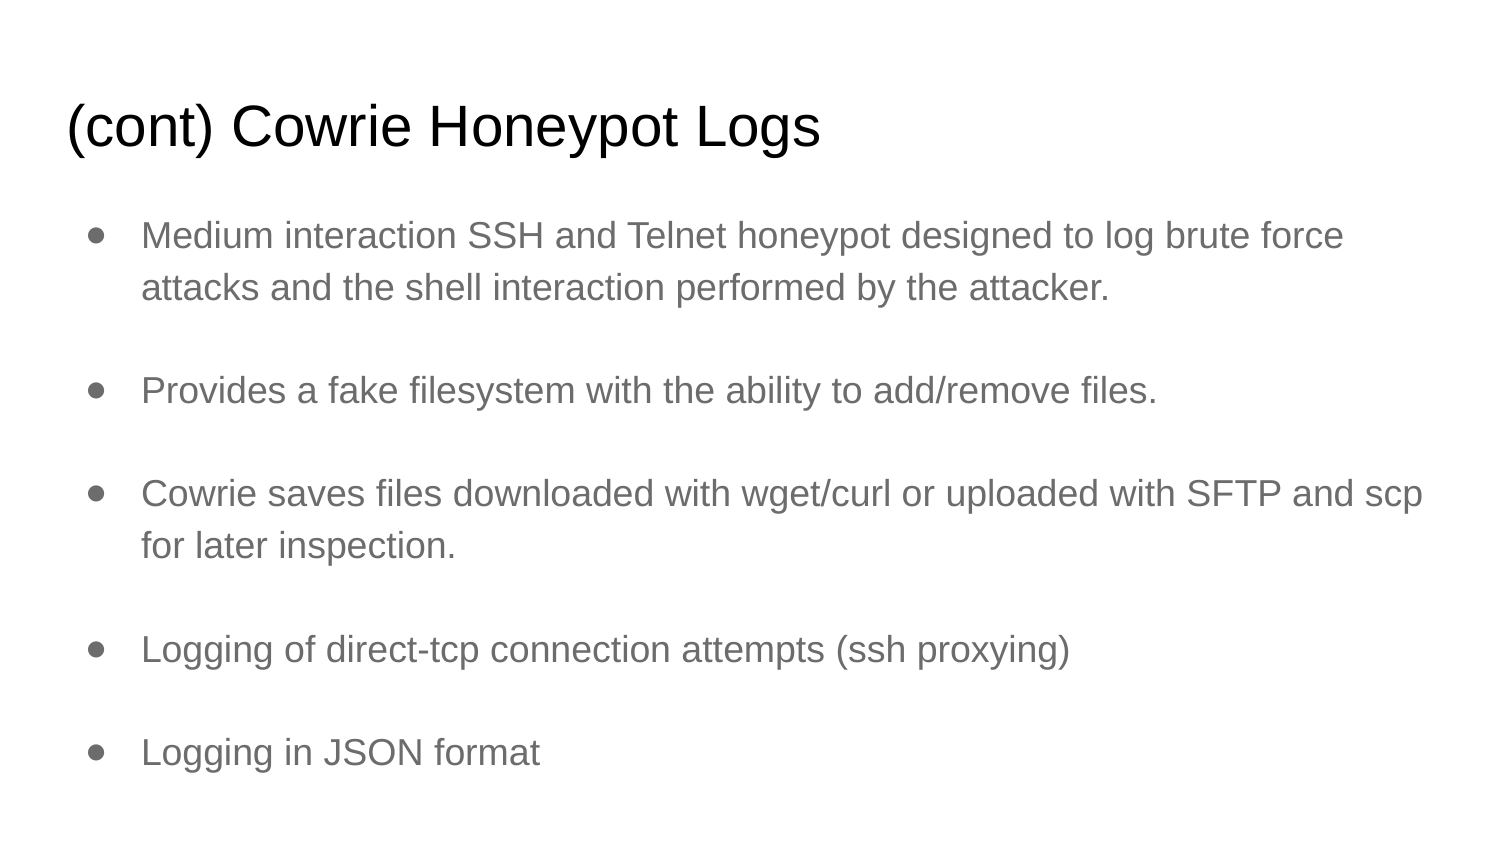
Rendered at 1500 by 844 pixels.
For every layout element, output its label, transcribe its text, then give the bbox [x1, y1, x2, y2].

title (cont) Cowrie Honeypot Logs [51, 72, 1449, 167]
list Medium interaction SSH and Telnet honeypot designed to log brute force attacks and the shell interaction performed by the attacker. Provides a fake filesystem with the ability to add/remove files. Cowrie saves files downloaded with wget/curl or uploaded with SFTP and scp for later inspection. Logging of direct-tcp connection attempts (ssh proxying) Logging in JSON format [51, 189, 1449, 750]
